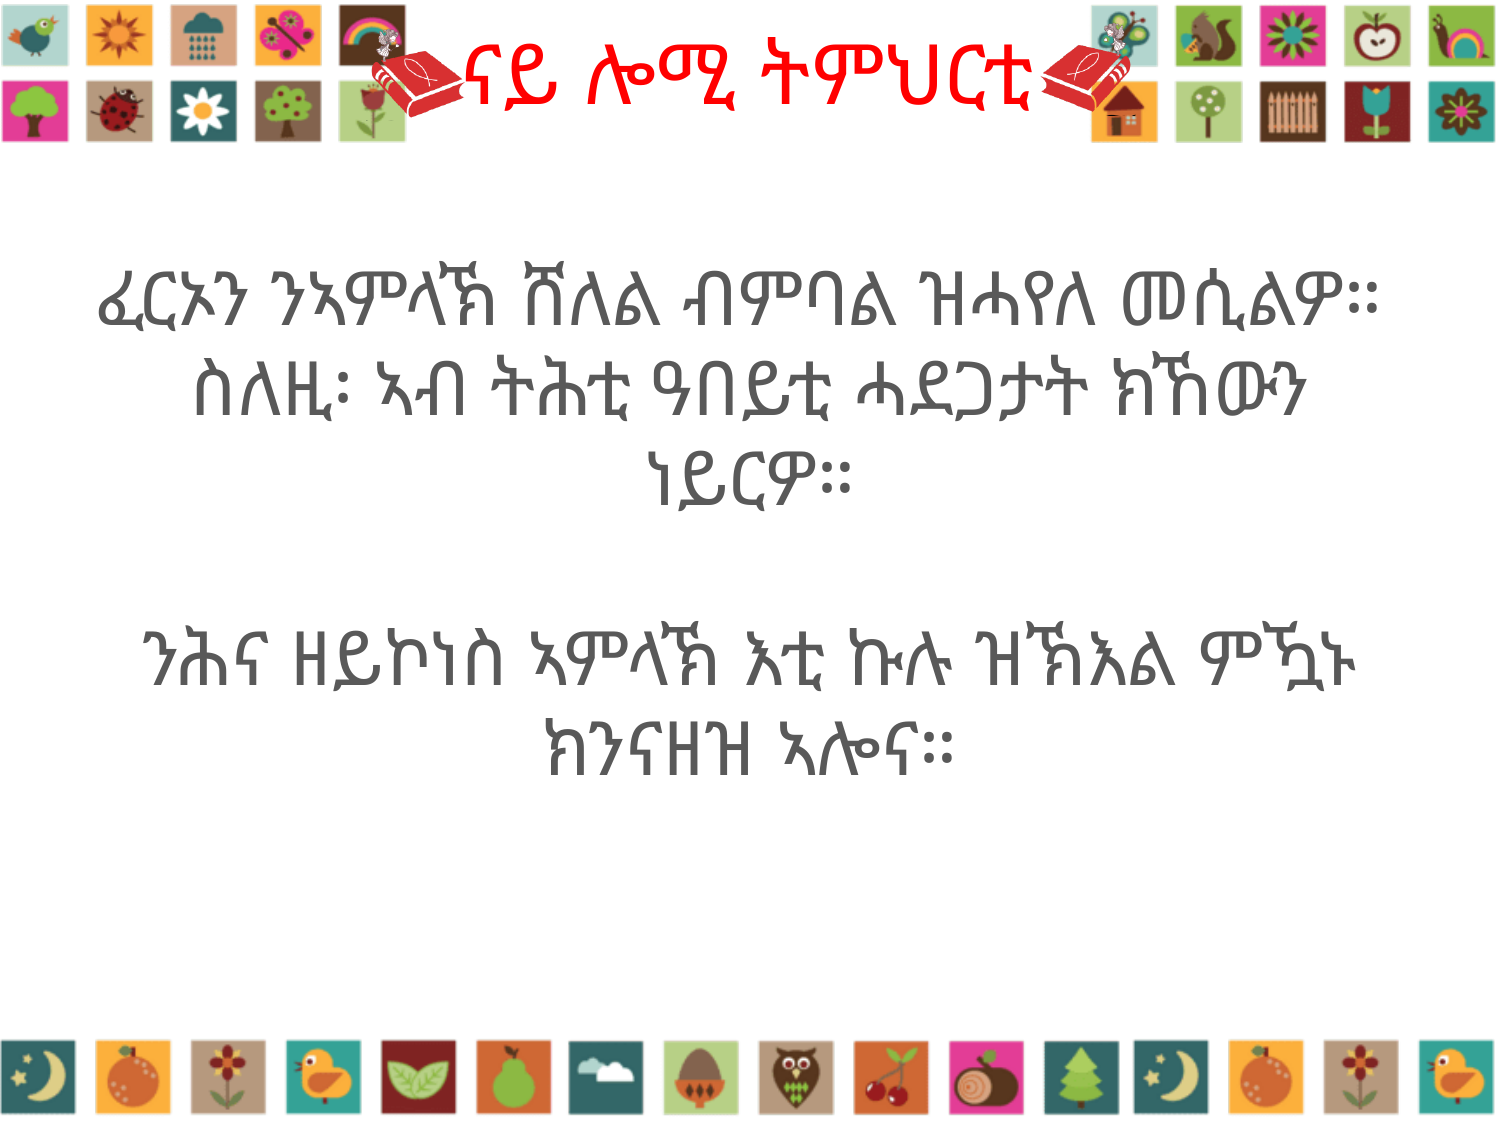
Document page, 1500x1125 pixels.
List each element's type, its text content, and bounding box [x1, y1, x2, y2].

picture [0, 3, 497, 150]
text_box ናይ ሎሚ ትምህርቲ [497, 13, 1078, 129]
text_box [0, 1028, 1500, 1118]
picture [1008, 3, 1500, 150]
text_box ፈርኦን ንኣምላኽ ሸለል ብምባል ዝሓየለ መሲልዎ። ስለዚ፡ ኣብ ትሕቲ ዓበይቲ ሓደጋታት ክኸውን ነይርዎ። ንሕና ዘይኮነስ ኣምላኽ እቲ ኩሉ ዝኽእል ምዃኑ ክንናዘዝ ኣሎና። [76, 243, 1424, 799]
